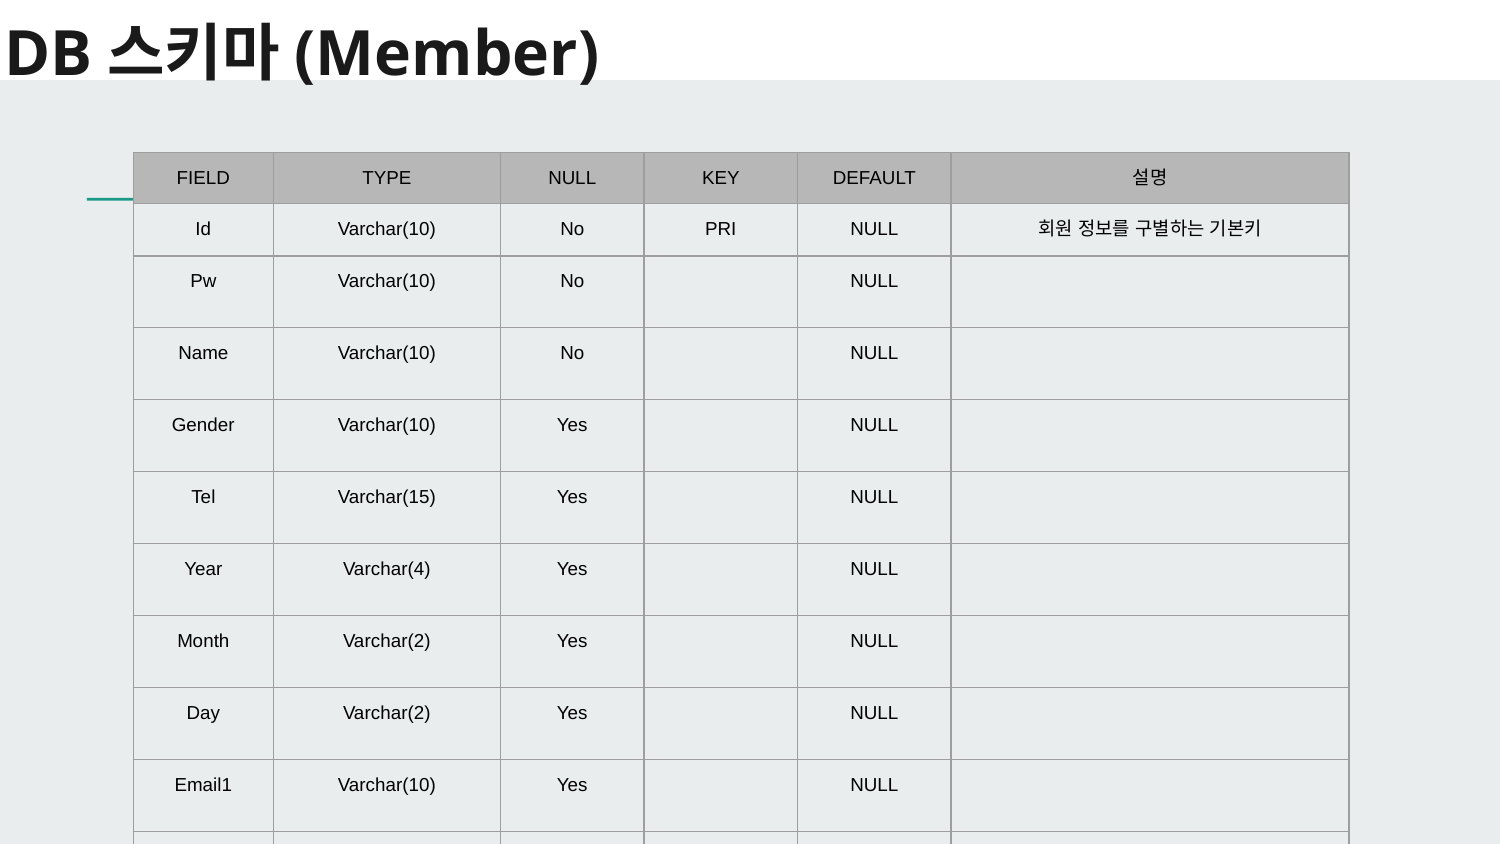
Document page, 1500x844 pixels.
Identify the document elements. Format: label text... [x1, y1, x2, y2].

table_header FIELD [134, 153, 273, 203]
table_cell Varchar(10) [274, 760, 500, 831]
table_cell [645, 328, 797, 399]
table_cell Varchar(4) [274, 544, 500, 615]
table_cell Gender [134, 400, 273, 471]
table_cell NULL [798, 832, 950, 844]
table_header KEY [645, 153, 797, 203]
table_cell No [501, 257, 643, 327]
table_cell No [501, 204, 643, 255]
table_cell Pw [134, 257, 273, 327]
title DB스키마(Member) [0, 0, 623, 104]
table_cell Day [134, 688, 273, 759]
table_cell [952, 544, 1348, 615]
table_cell Varchar(10) [274, 204, 500, 255]
table_cell Yes [501, 832, 643, 844]
table_cell Varchar(10) [274, 257, 500, 327]
table_cell No [501, 328, 643, 399]
table_cell PRI [645, 204, 797, 255]
table_cell [645, 400, 797, 471]
table_cell NULL [798, 472, 950, 543]
table_cell [645, 257, 797, 327]
table_cell [952, 257, 1348, 327]
table_cell NULL [798, 400, 950, 471]
table_cell Varchar(15) [274, 472, 500, 543]
table_cell Yes [501, 688, 643, 759]
table_cell Varchar(10) [274, 400, 500, 471]
table_cell NULL [798, 204, 950, 255]
table_cell Varchar(2) [274, 616, 500, 687]
table_cell [952, 400, 1348, 471]
table_cell NULL [798, 616, 950, 687]
table_cell Email2 [134, 832, 273, 844]
table_cell NULL [798, 544, 950, 615]
table_cell Email1 [134, 760, 273, 831]
table_cell Yes [501, 616, 643, 687]
table_cell Month [134, 616, 273, 687]
table_cell Varchar(10) [274, 832, 500, 844]
table_cell Name [134, 328, 273, 399]
table_header DEFAULT [798, 153, 950, 203]
table_cell Tel [134, 472, 273, 543]
table_cell [645, 616, 797, 687]
table_cell [645, 472, 797, 543]
table_header TYPE [274, 153, 500, 203]
table_cell NULL [798, 257, 950, 327]
table_cell Yes [501, 400, 643, 471]
table_cell [952, 616, 1348, 687]
table_cell [645, 832, 797, 844]
table_cell NULL [798, 760, 950, 831]
table_cell [952, 472, 1348, 543]
table_cell Varchar(2) [274, 688, 500, 759]
table_cell Year [134, 544, 273, 615]
table_cell [952, 688, 1348, 759]
table_cell NULL [798, 688, 950, 759]
table_cell [952, 832, 1348, 844]
table_header NULL [501, 153, 643, 203]
table_cell NULL [798, 328, 950, 399]
table_cell [645, 544, 797, 615]
table_cell [952, 760, 1348, 831]
table_cell [645, 688, 797, 759]
table_cell Yes [501, 472, 643, 543]
table_cell Yes [501, 760, 643, 831]
table_cell Id [134, 204, 273, 255]
table_cell [952, 328, 1348, 399]
table_cell 회원 정보를 구별하는 기본키 [952, 204, 1348, 255]
table_cell Yes [501, 544, 643, 615]
table_header 설명 [952, 153, 1348, 203]
table_cell Varchar(10) [274, 328, 500, 399]
table_cell [645, 760, 797, 831]
